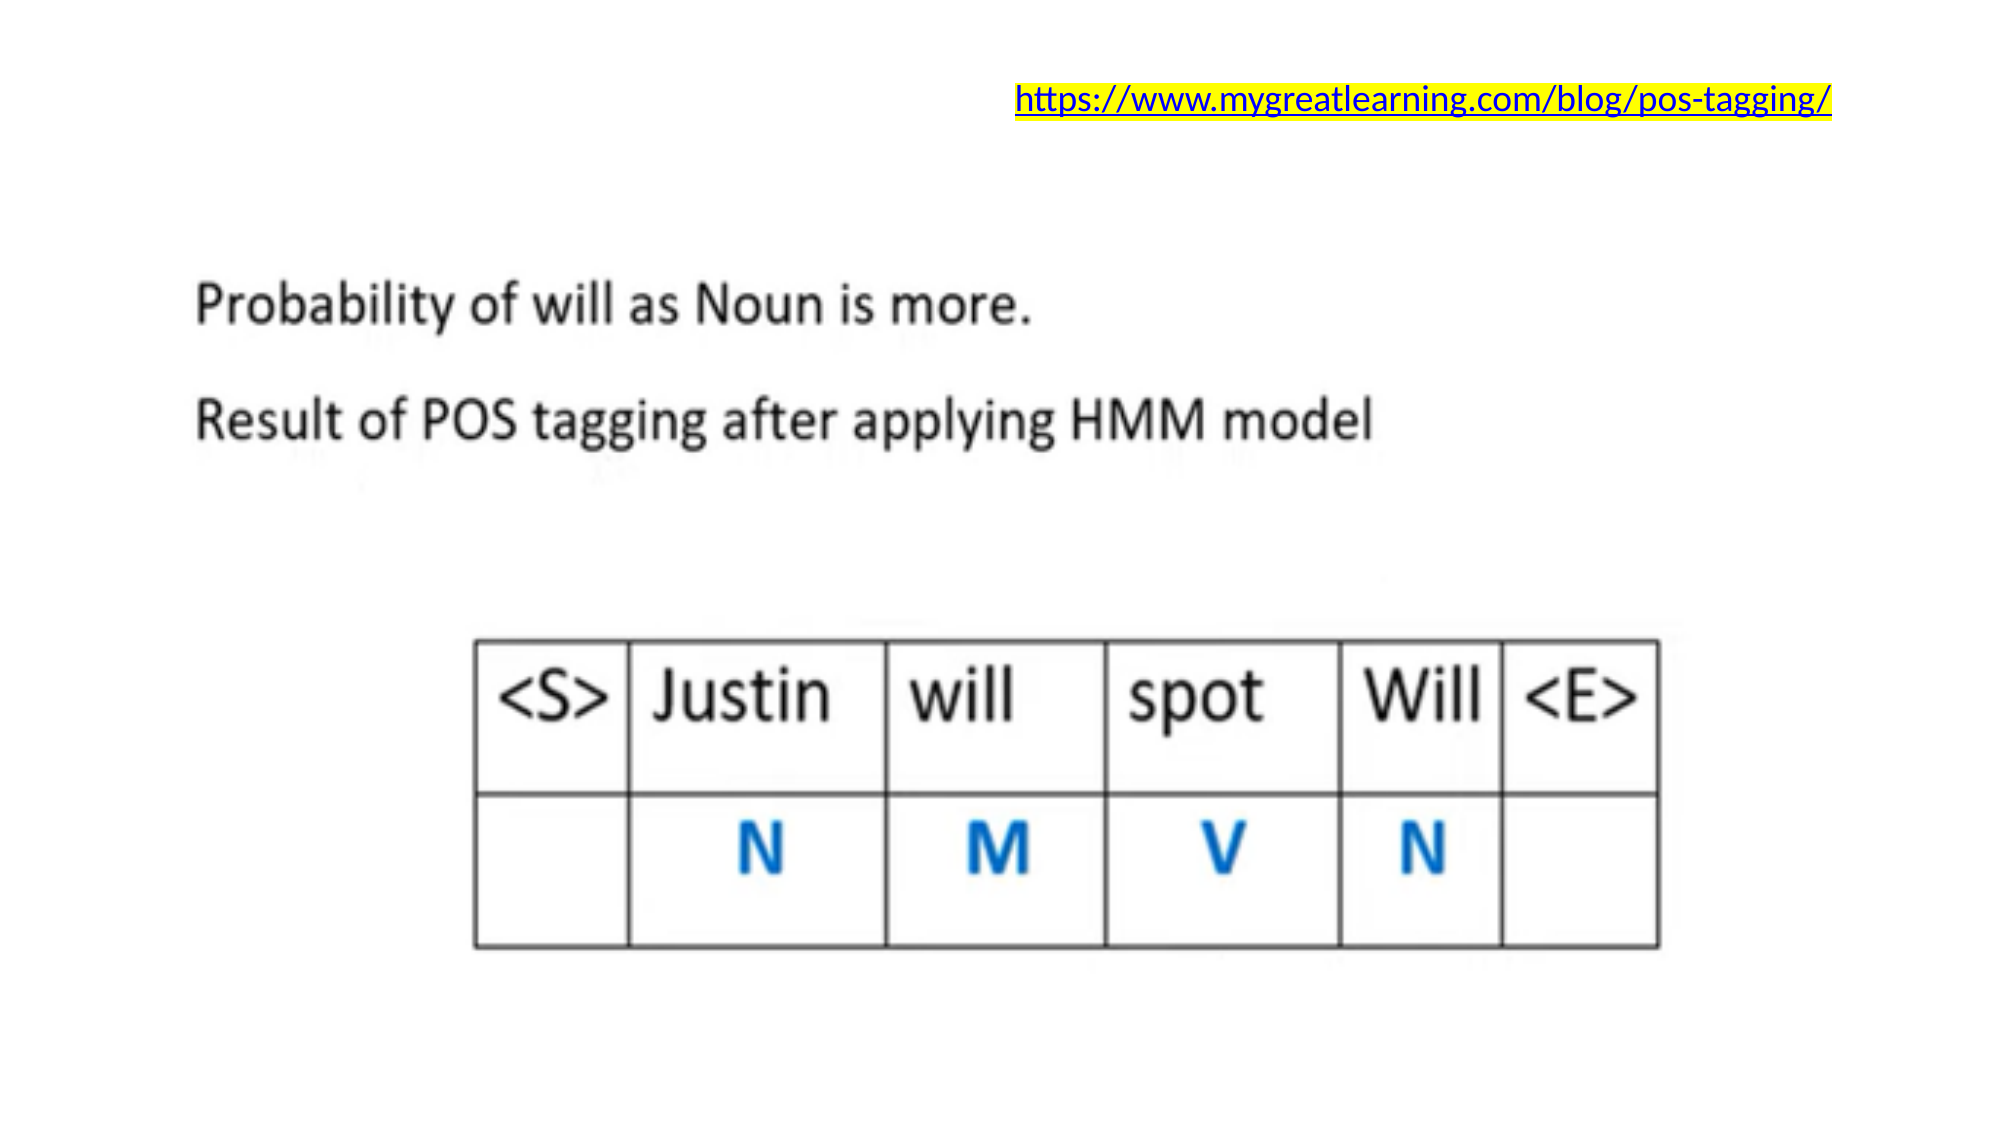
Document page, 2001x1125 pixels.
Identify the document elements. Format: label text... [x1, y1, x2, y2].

picture [146, 215, 1801, 1043]
text_box https://www.mygreatlearning.com/blog/pos-tagging/ [999, 66, 2000, 127]
